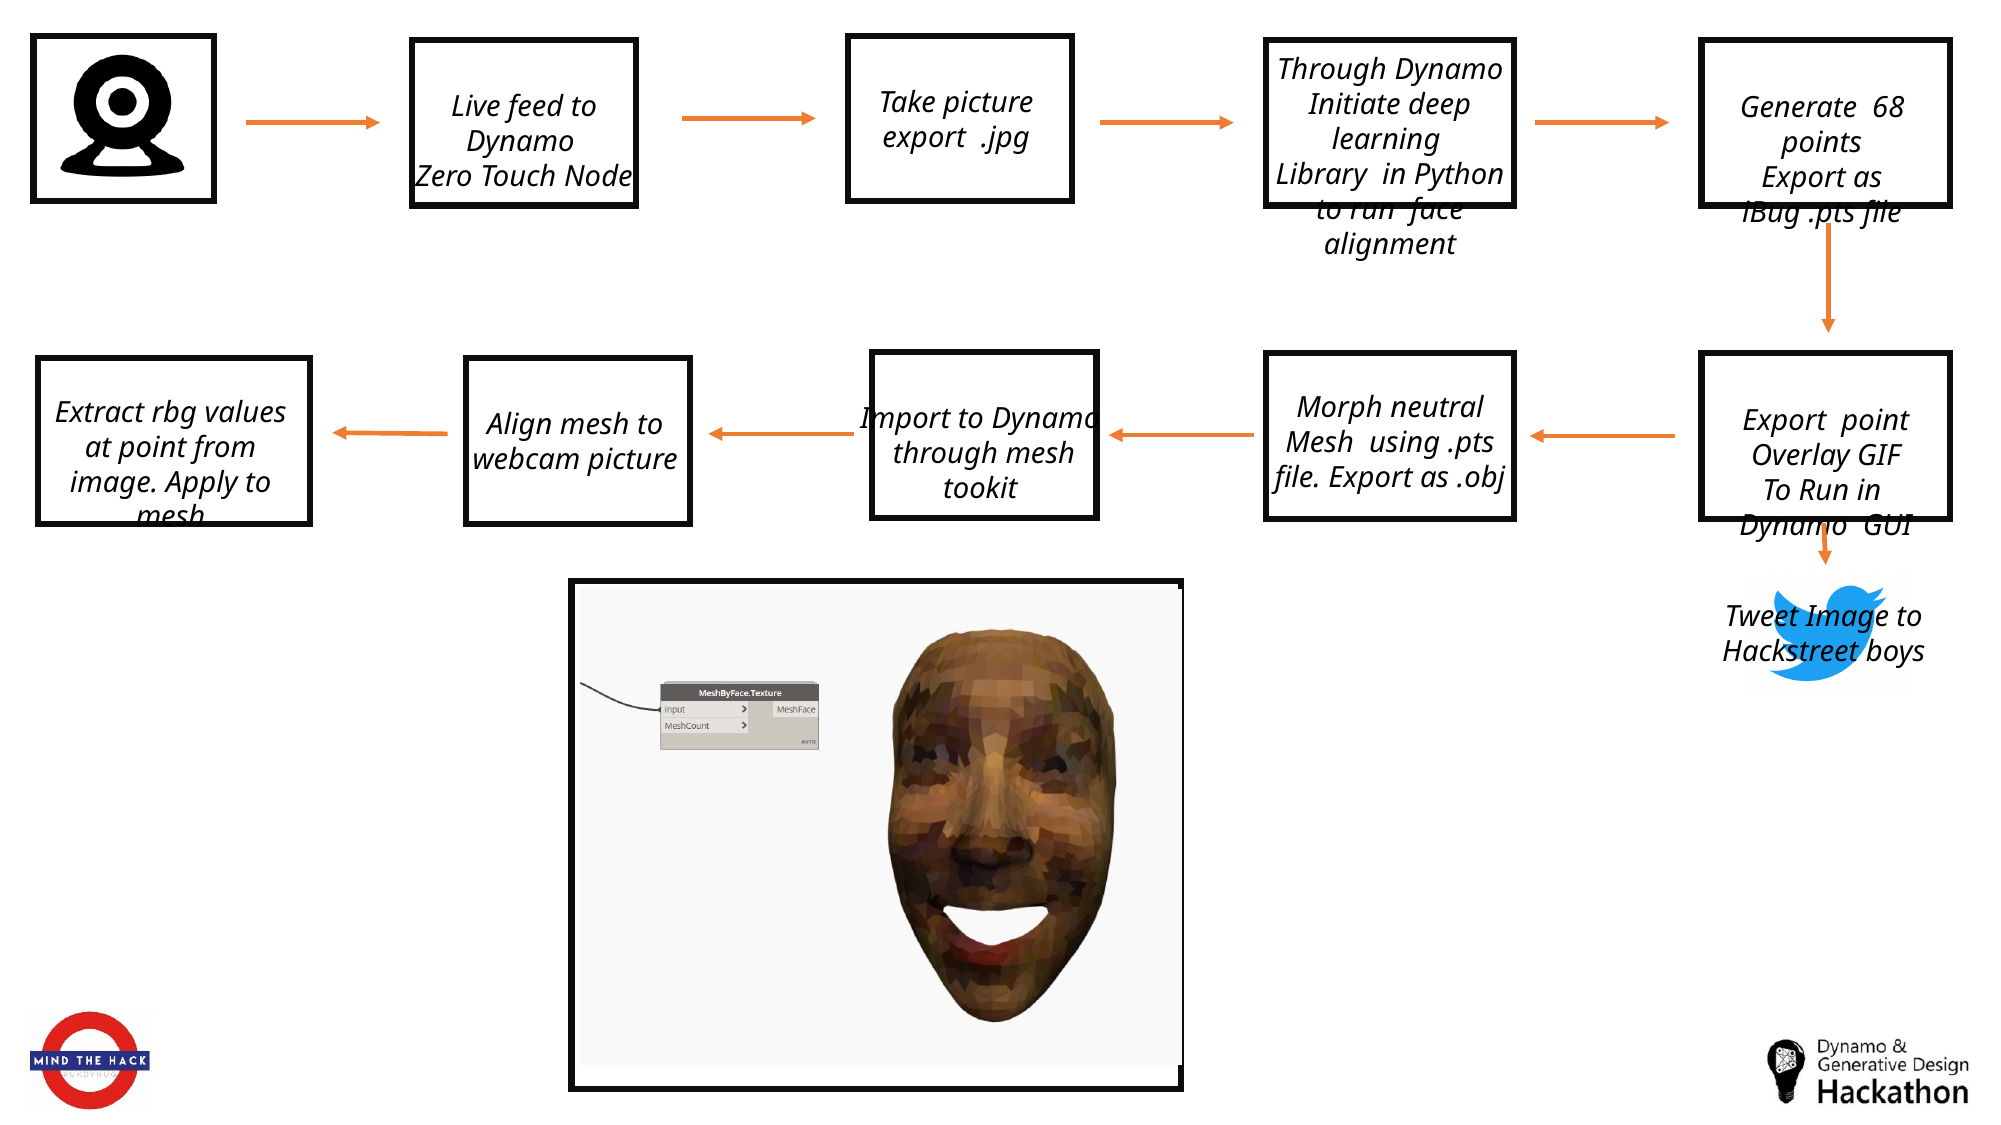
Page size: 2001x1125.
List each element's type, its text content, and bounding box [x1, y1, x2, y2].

text_box [37, 357, 311, 525]
text_box [847, 161, 1073, 202]
text_box [1265, 352, 1515, 381]
text_box Align mesh to webcam picture [439, 397, 712, 483]
text_box Export point Overlay GIF To Run in Dynamo GUI [1689, 394, 1962, 549]
text_box Live feed to Dynamo Zero Touch Node [388, 79, 661, 200]
picture [56, 48, 191, 189]
text_box [411, 200, 637, 206]
text_box [1700, 39, 1951, 80]
text_box Tweet Image to Hackstreet boys [1907, 589, 1960, 675]
text_box [871, 512, 1097, 519]
text_box Morph neutral Mesh using .pts file. Export as .obj [1254, 381, 1526, 501]
picture [0, 1009, 184, 1113]
text_box [1700, 352, 1951, 394]
text_box [570, 580, 1182, 1090]
text_box [465, 483, 691, 525]
text_box [411, 39, 637, 79]
text_box [847, 35, 1073, 75]
text_box Extract rbg values at point from image. Apply to mesh [34, 385, 307, 541]
text_box [32, 35, 215, 202]
text_box Generate 68 points Export as iBug .pts file [1689, 80, 1962, 236]
text_box Tweet Image to Hackstreet boys [1687, 589, 1750, 675]
text_box Through Dynamo Initiate deep learning Library in Python to run face alignment [1254, 42, 1526, 268]
picture [1750, 569, 1907, 697]
text_box [465, 357, 691, 397]
text_box Take picture export .jpg [820, 75, 1092, 161]
picture [1750, 1022, 1978, 1113]
text_box Import to Dynamo through mesh tookit [844, 392, 1117, 512]
text_box [1265, 501, 1515, 520]
picture [580, 589, 1182, 1065]
text_box [871, 351, 1097, 392]
